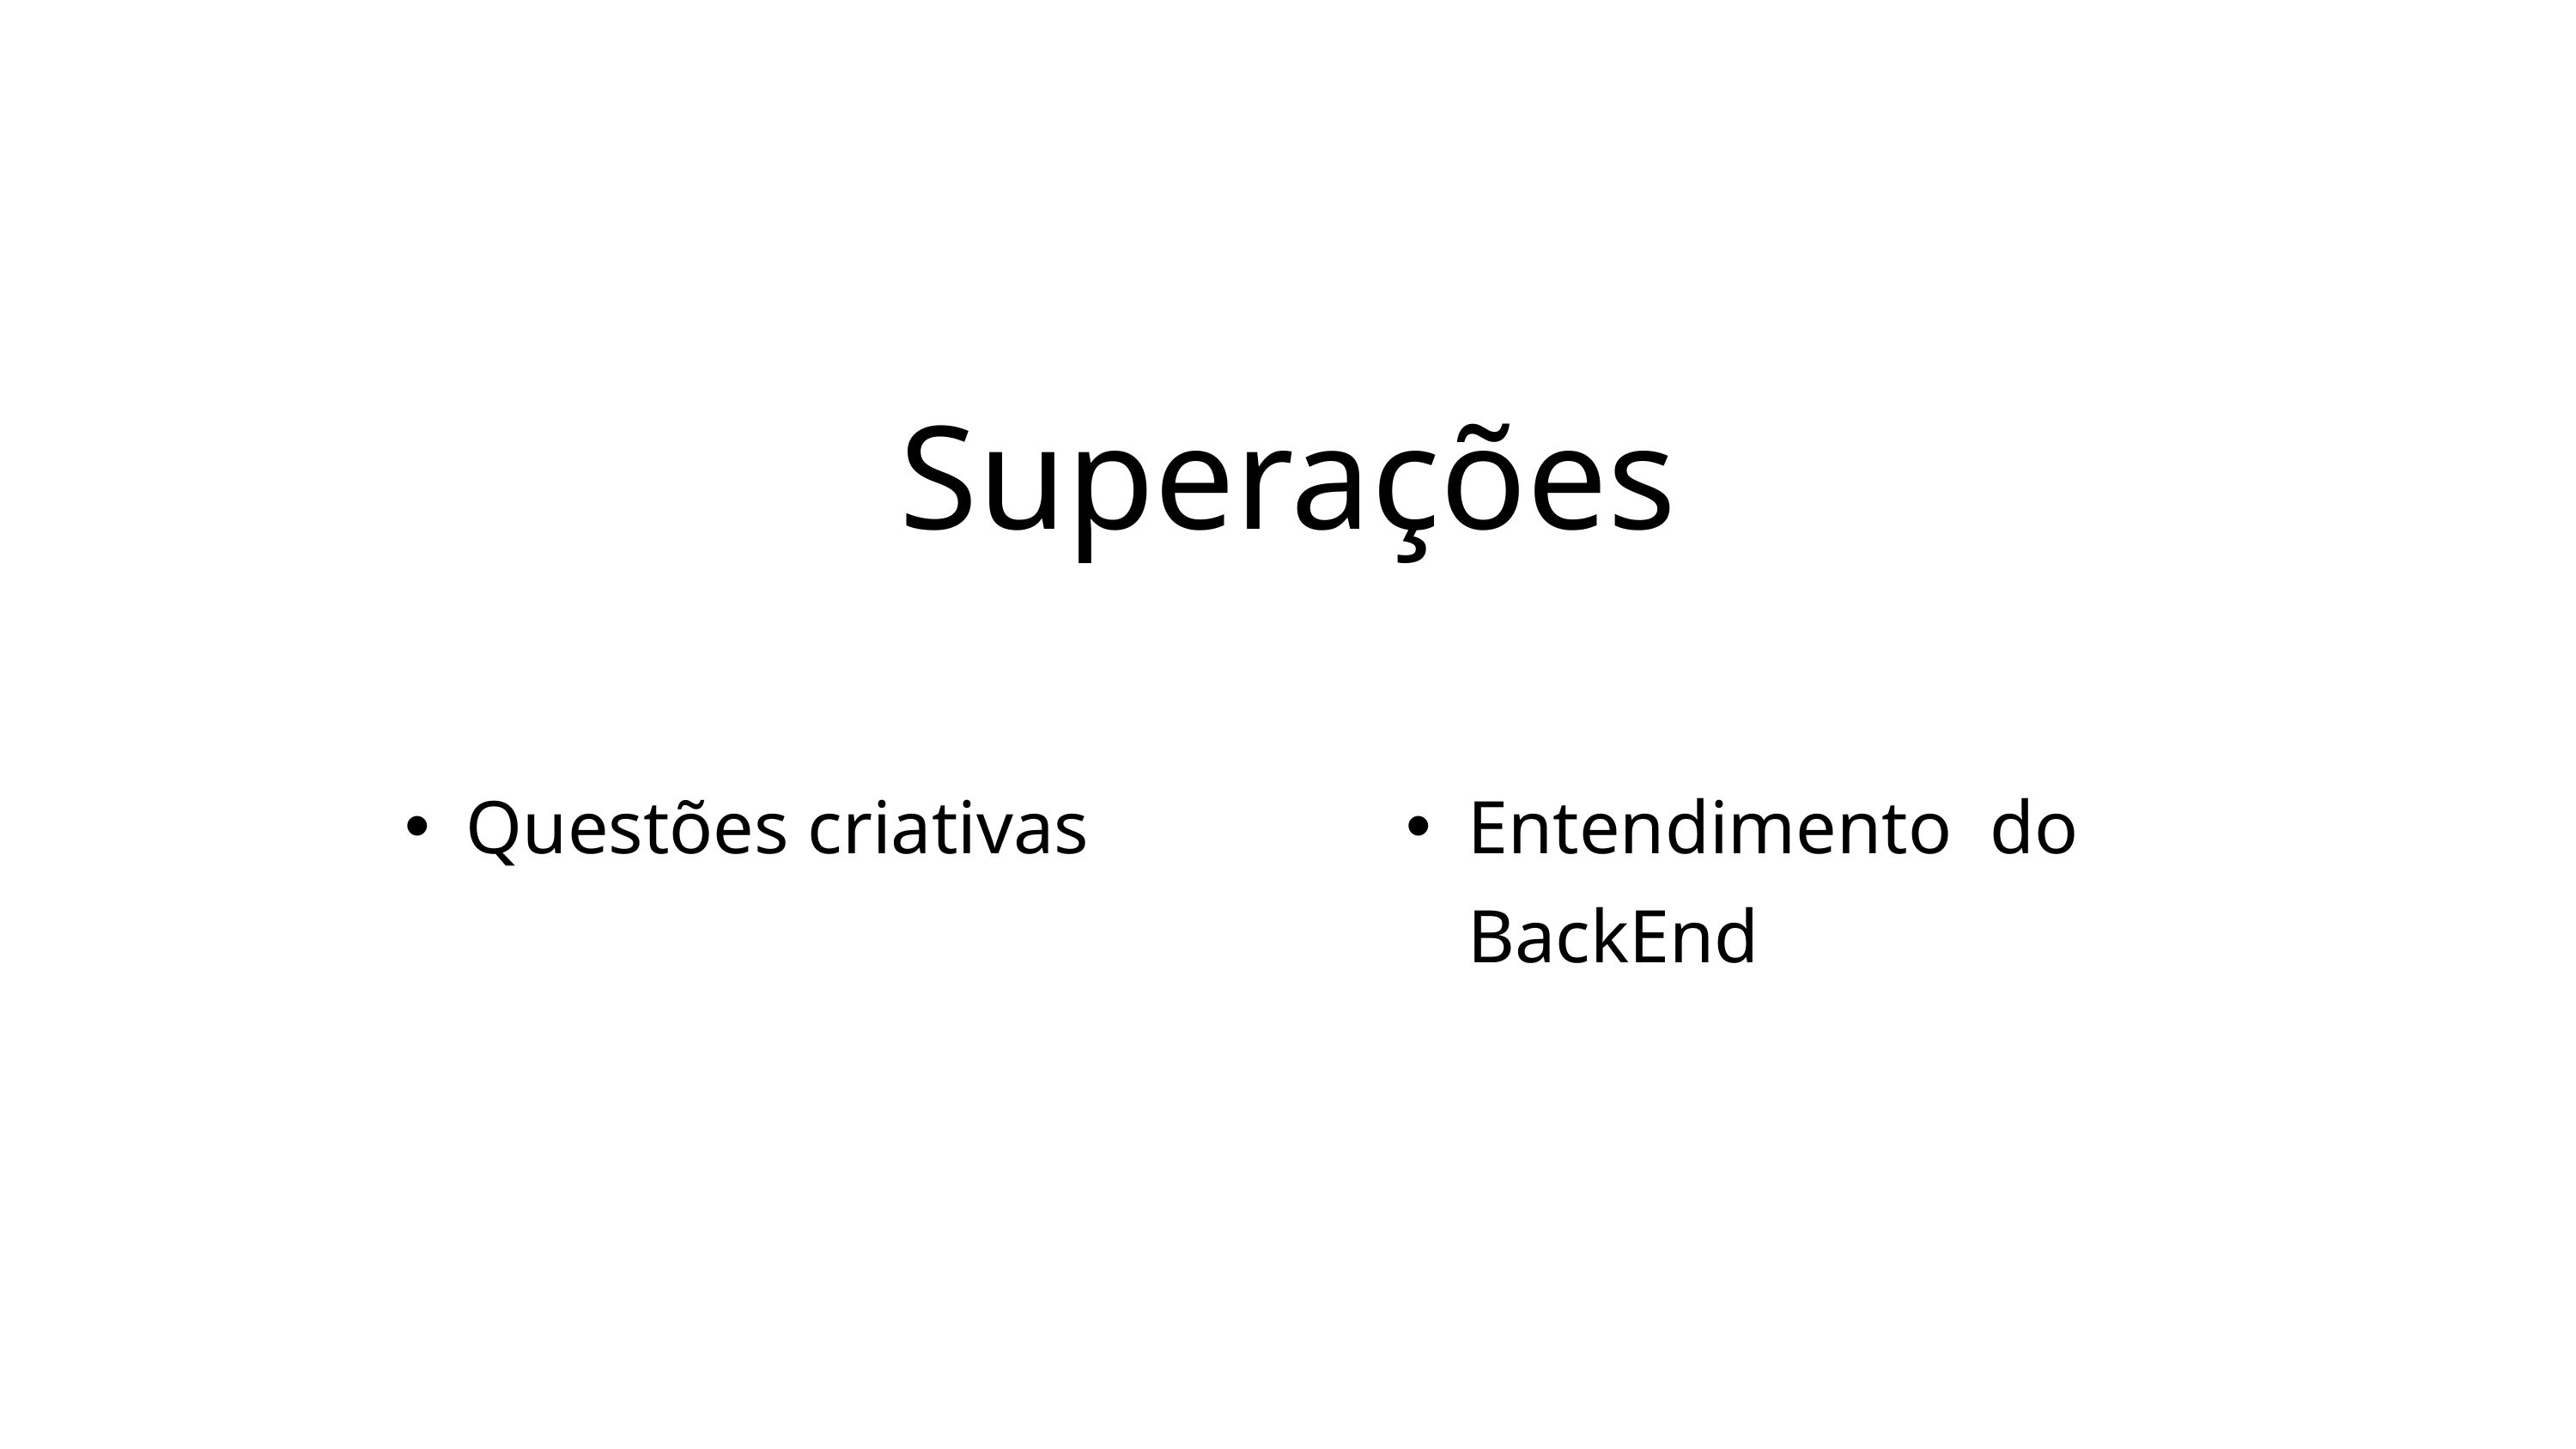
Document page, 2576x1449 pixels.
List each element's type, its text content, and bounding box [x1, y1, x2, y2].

text_box Entendimento do BackEnd [1344, 759, 2233, 978]
text_box Questões criativas [343, 759, 1231, 869]
text_box Superações [244, 385, 2332, 558]
